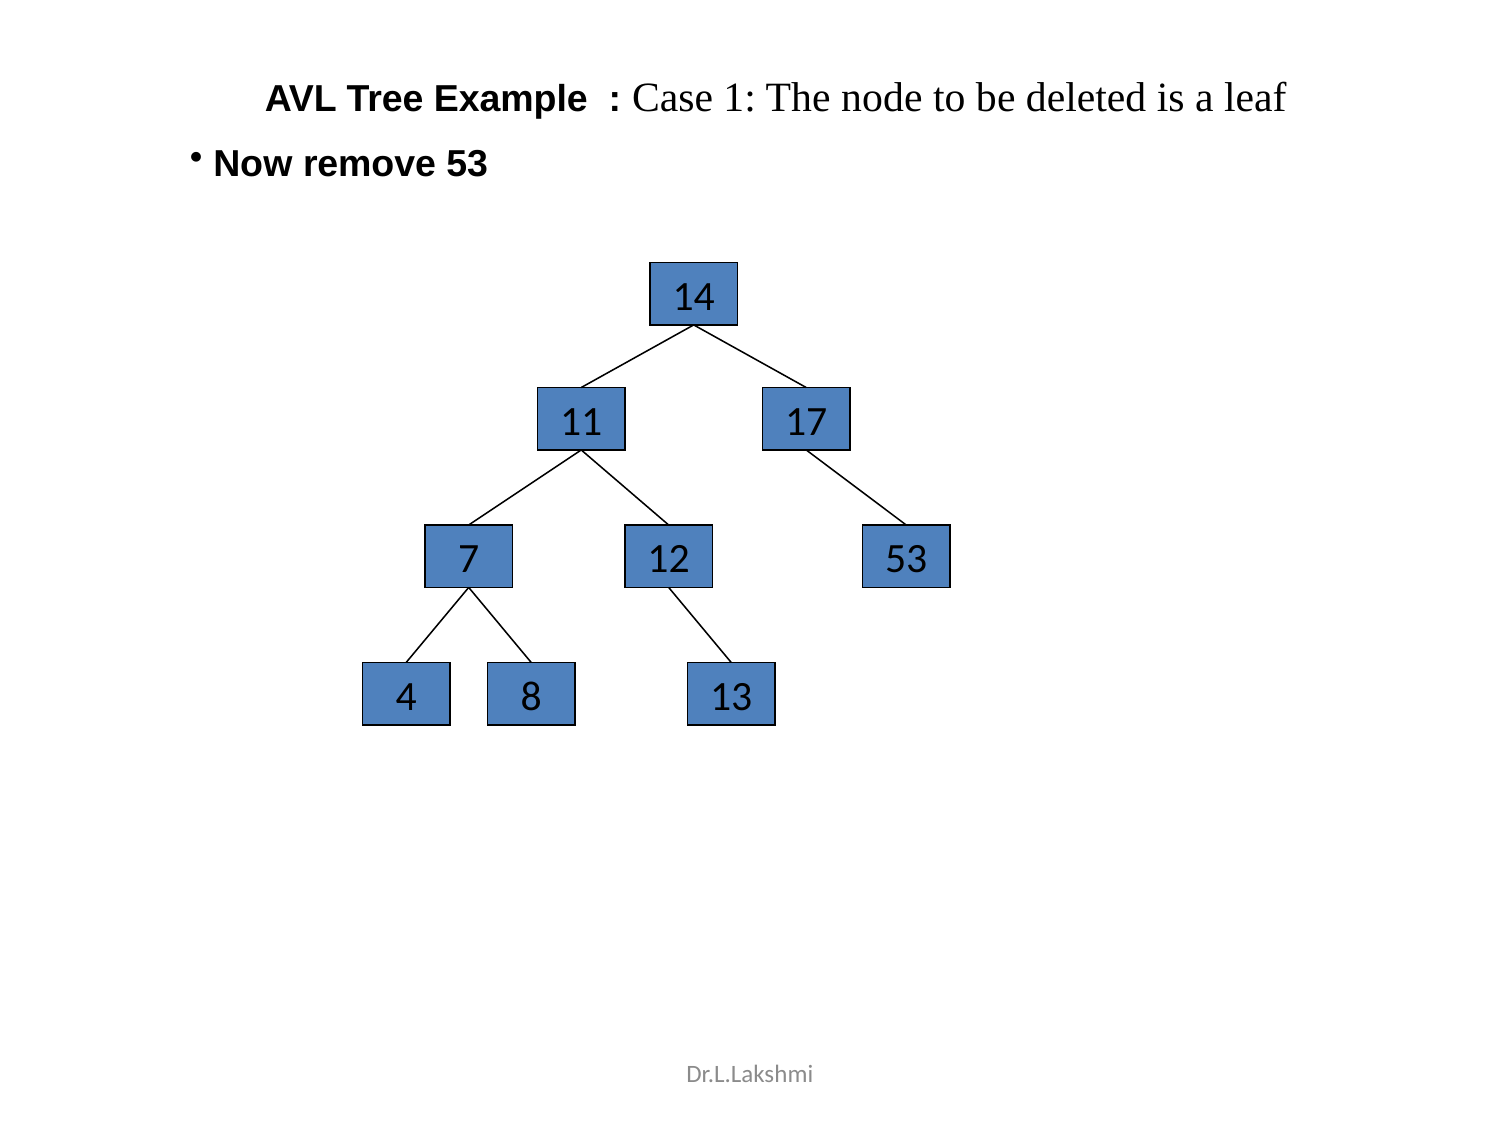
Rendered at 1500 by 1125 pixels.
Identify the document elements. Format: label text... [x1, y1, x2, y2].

text_box 11 [537, 387, 625, 448]
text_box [806, 449, 907, 526]
text_box 7 [424, 524, 513, 585]
text_box 17 [762, 387, 850, 450]
text_box AVL Tree Example : Case 1: The node to be deleted is a leaf Now remove 53 [174, 62, 1350, 191]
text_box 53 [862, 524, 950, 588]
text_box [405, 587, 469, 663]
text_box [469, 587, 532, 663]
text_box 4 [362, 662, 450, 725]
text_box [581, 324, 694, 388]
text_box 13 [687, 662, 775, 725]
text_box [468, 449, 582, 526]
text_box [668, 587, 732, 663]
text_box 14 [649, 262, 738, 323]
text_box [694, 324, 807, 388]
text_box 12 [624, 524, 713, 588]
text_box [582, 449, 669, 526]
text_box 8 [487, 662, 575, 725]
footer Dr.L.Lakshmi [512, 1042, 988, 1103]
